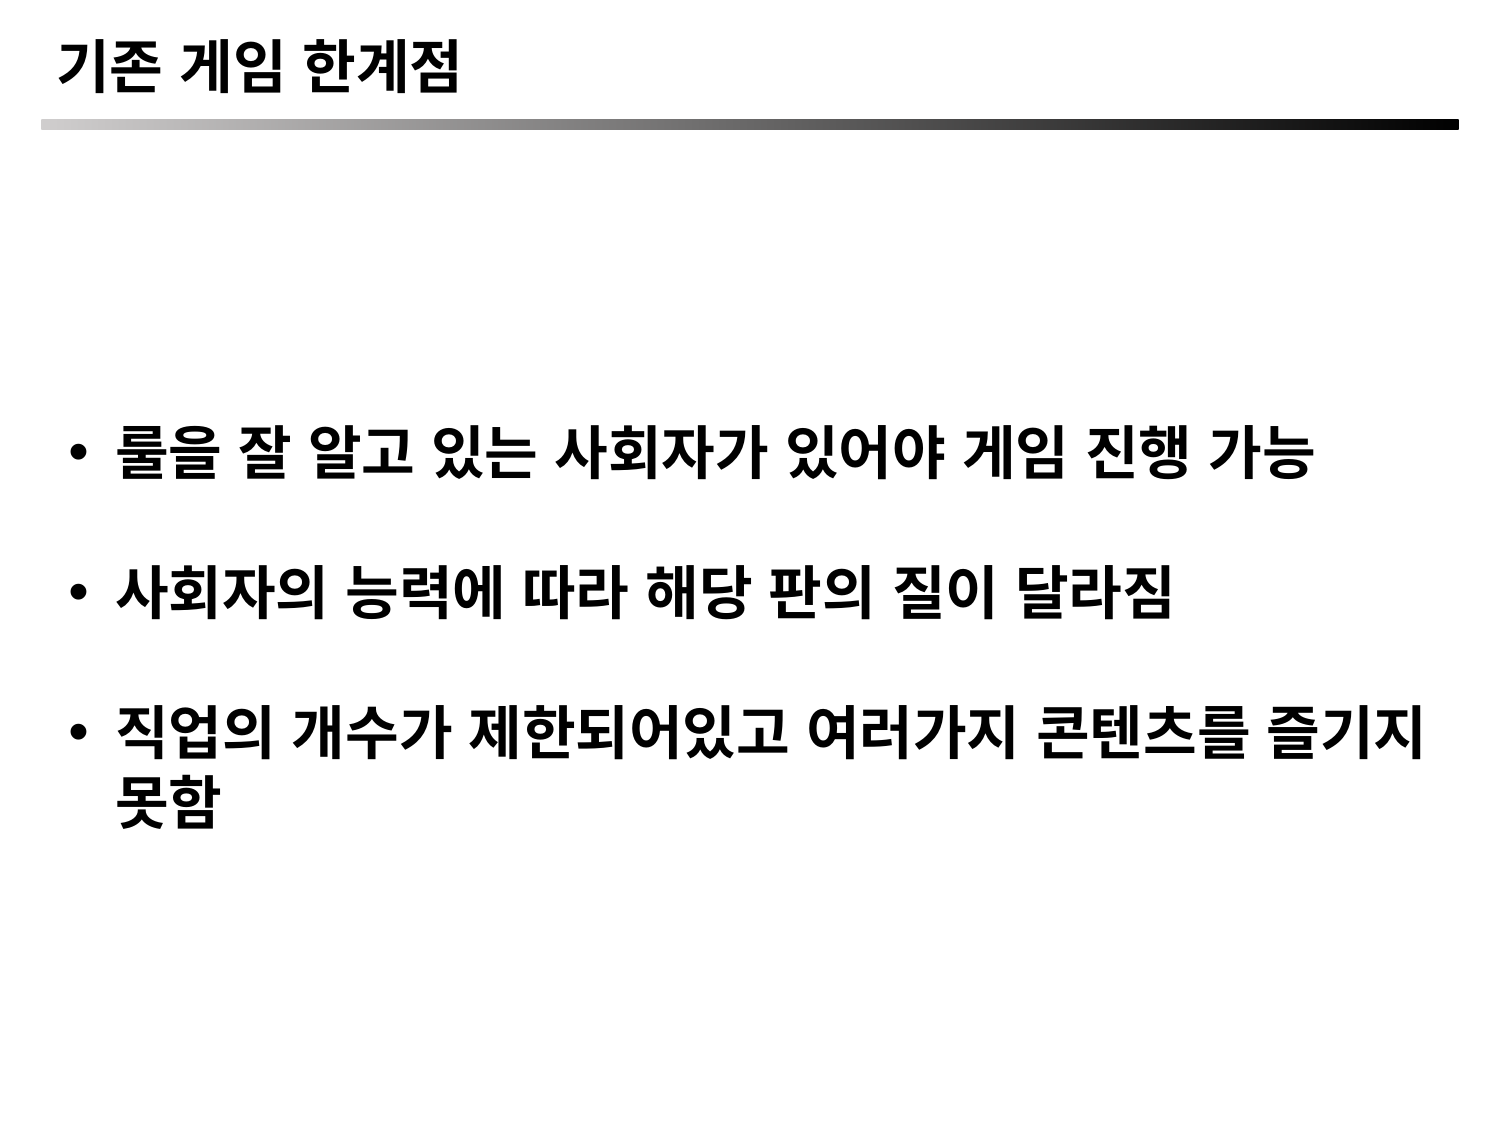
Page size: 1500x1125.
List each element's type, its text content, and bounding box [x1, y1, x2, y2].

list 기존 게임 한계점 [41, 31, 860, 105]
text_box 룰을 잘 알고 있는 사회자가 있어야 게임 진행 가능 사회자의 능력에 따라 해당 판의 질이 달라짐 직업의 개수가 제한되어있고 여러가지 콘텐츠를 즐기지 못함 [53, 409, 1447, 844]
